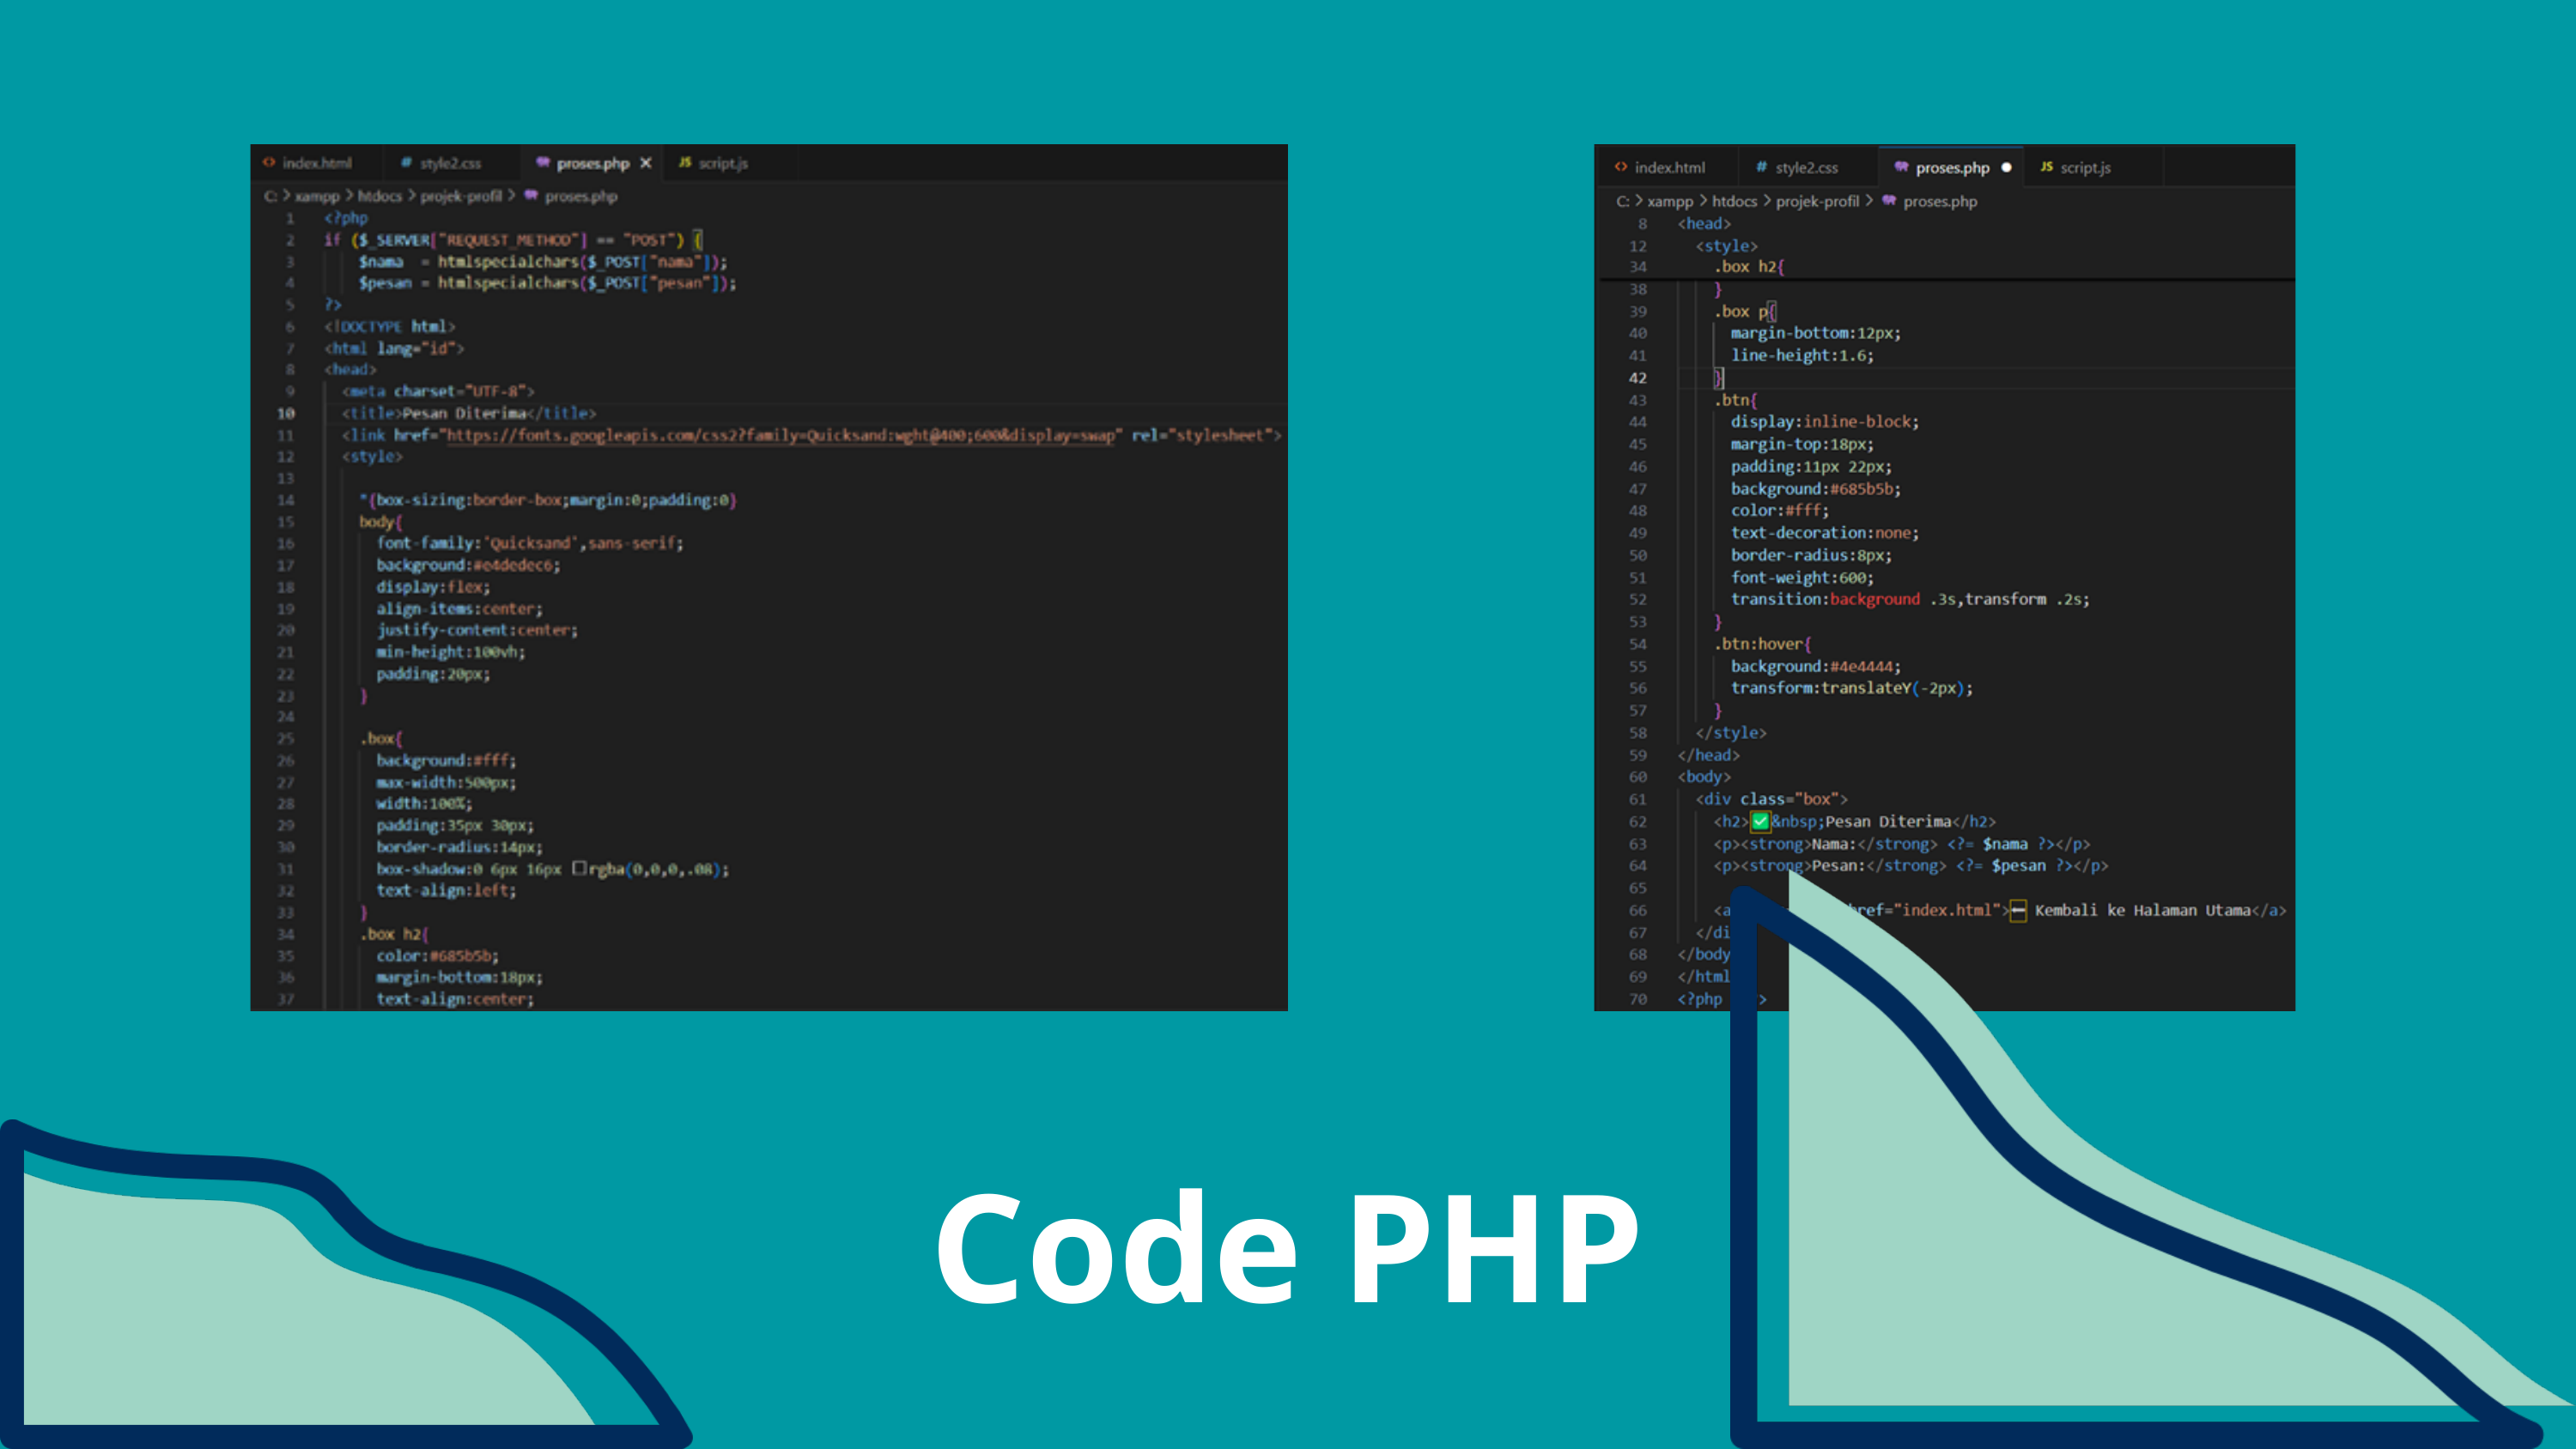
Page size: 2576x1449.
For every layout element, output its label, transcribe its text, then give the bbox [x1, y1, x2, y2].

text_box [1594, 144, 2296, 1011]
text_box [250, 144, 1288, 1011]
text_box Code PHP [410, 1122, 2166, 1333]
text_box [0, 1119, 695, 1449]
text_box [1729, 869, 2576, 1449]
